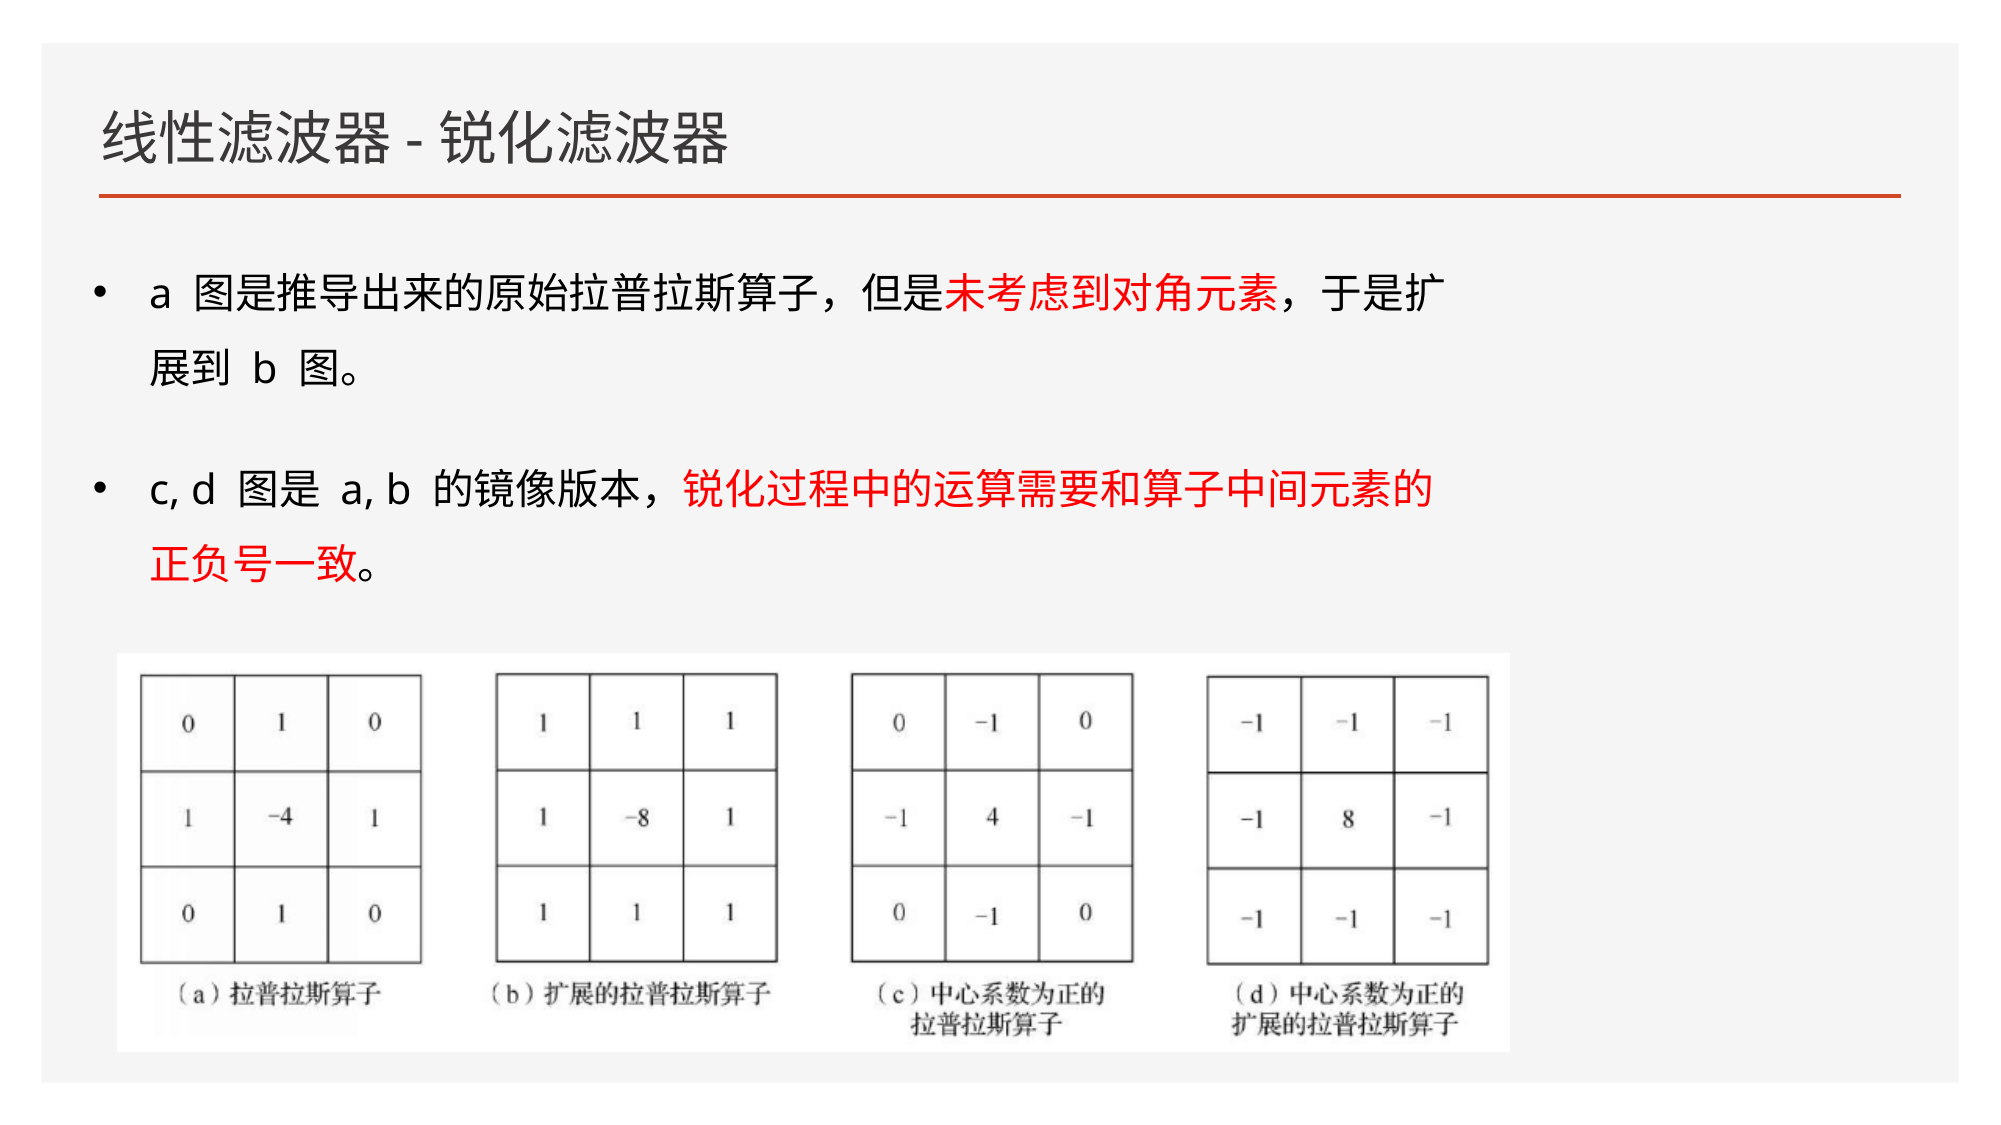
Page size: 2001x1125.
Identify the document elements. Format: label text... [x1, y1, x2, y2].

text_box [983, 233, 1882, 1074]
picture [117, 653, 1510, 1052]
title 线性滤波器-锐化滤波器 [85, 73, 1214, 179]
text_box a 图是推导出来的原始拉普拉斯算子，但是未考虑到对角元素，于是扩展到 b 图。 c, d 图是 a, b 的镜像版本，锐化过程中的运算需要和算子中间元素的正负号一致。 [77, 233, 1490, 616]
